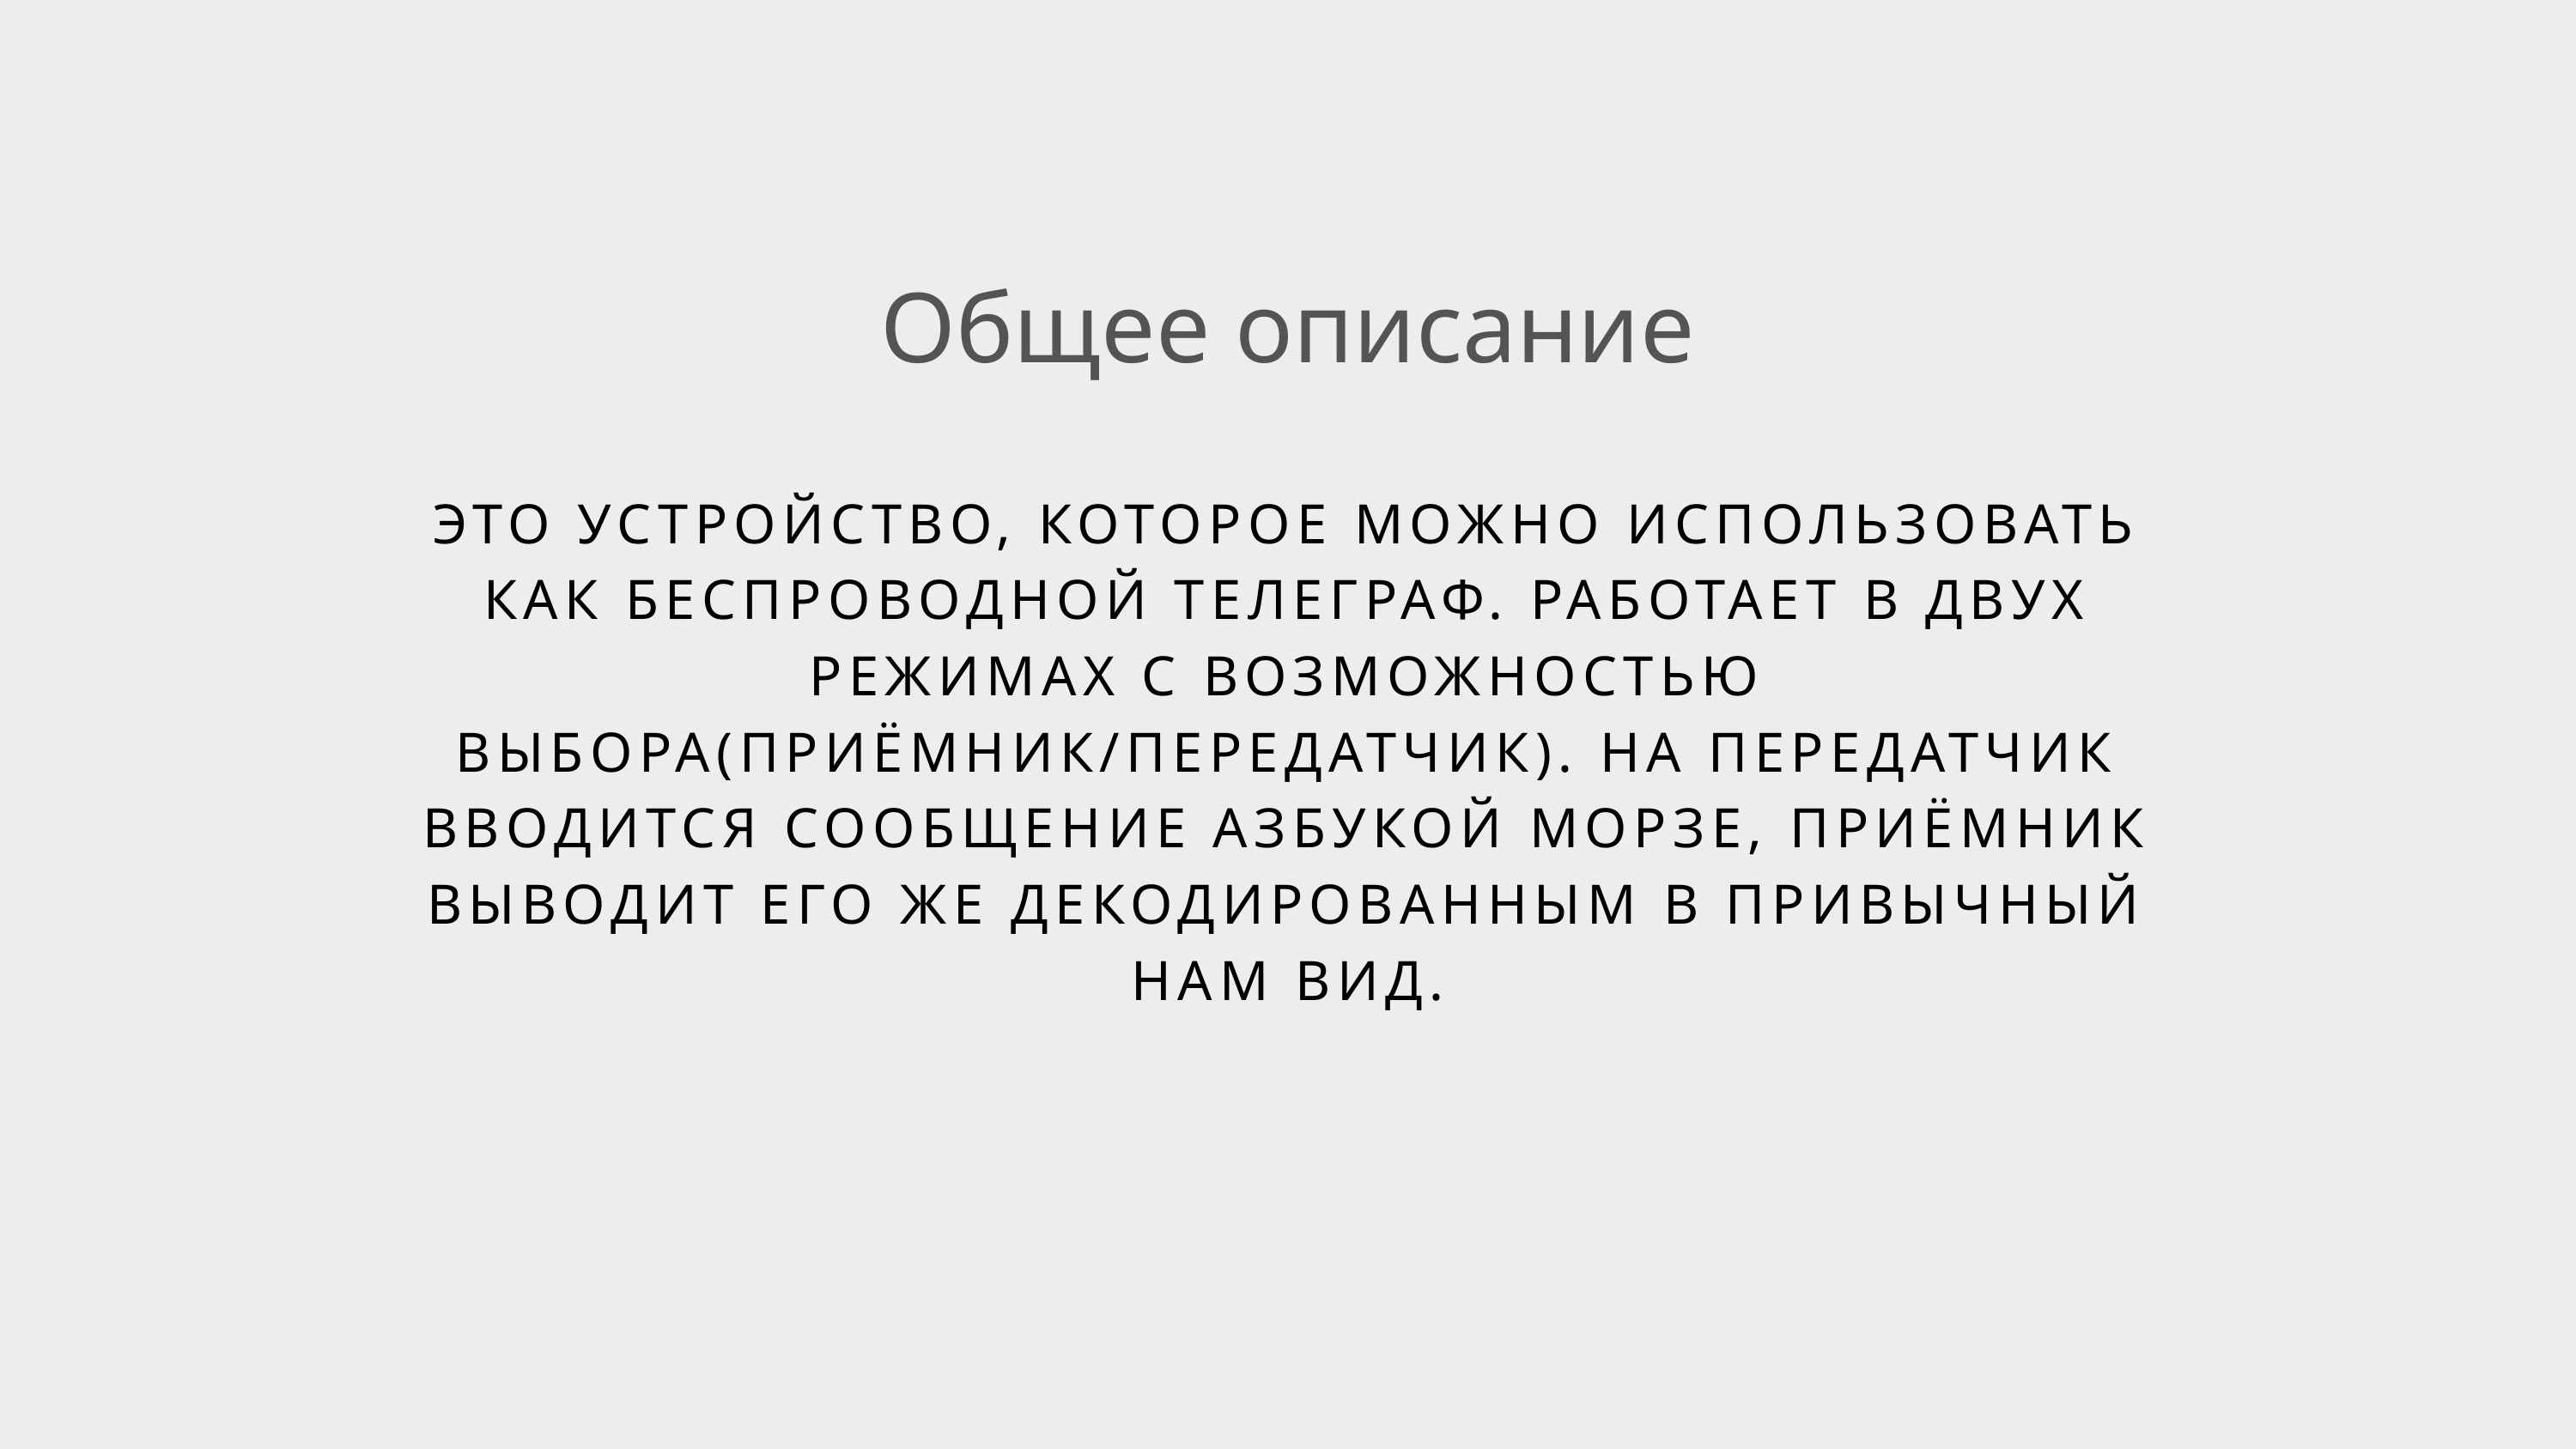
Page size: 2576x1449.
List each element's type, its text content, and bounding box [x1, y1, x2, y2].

text_box Общее описание [419, 246, 2156, 383]
text_box ЭТО УСТРОЙСТВО, КОТОРОЕ МОЖНО ИСПОЛЬЗОВАТЬ КАК БЕСПРОВОДНОЙ ТЕЛЕГРАФ. РАБОТАЕТ В ДВУХ РЕЖИМАХ С ВОЗМОЖНОСТЬЮ ВЫБОРА(ПРИЁМНИК/ПЕРЕДАТЧИК). НА ПЕРЕДАТЧИК ВВОДИТСЯ СООБЩЕНИЕ АЗБУКОЙ МОРЗЕ, ПРИЁМНИК ВЫВОДИТ ЕГО ЖЕ ДЕКОДИРОВАННЫМ В ПРИВЫЧНЫЙ НАМ ВИД. [375, 478, 2200, 1011]
